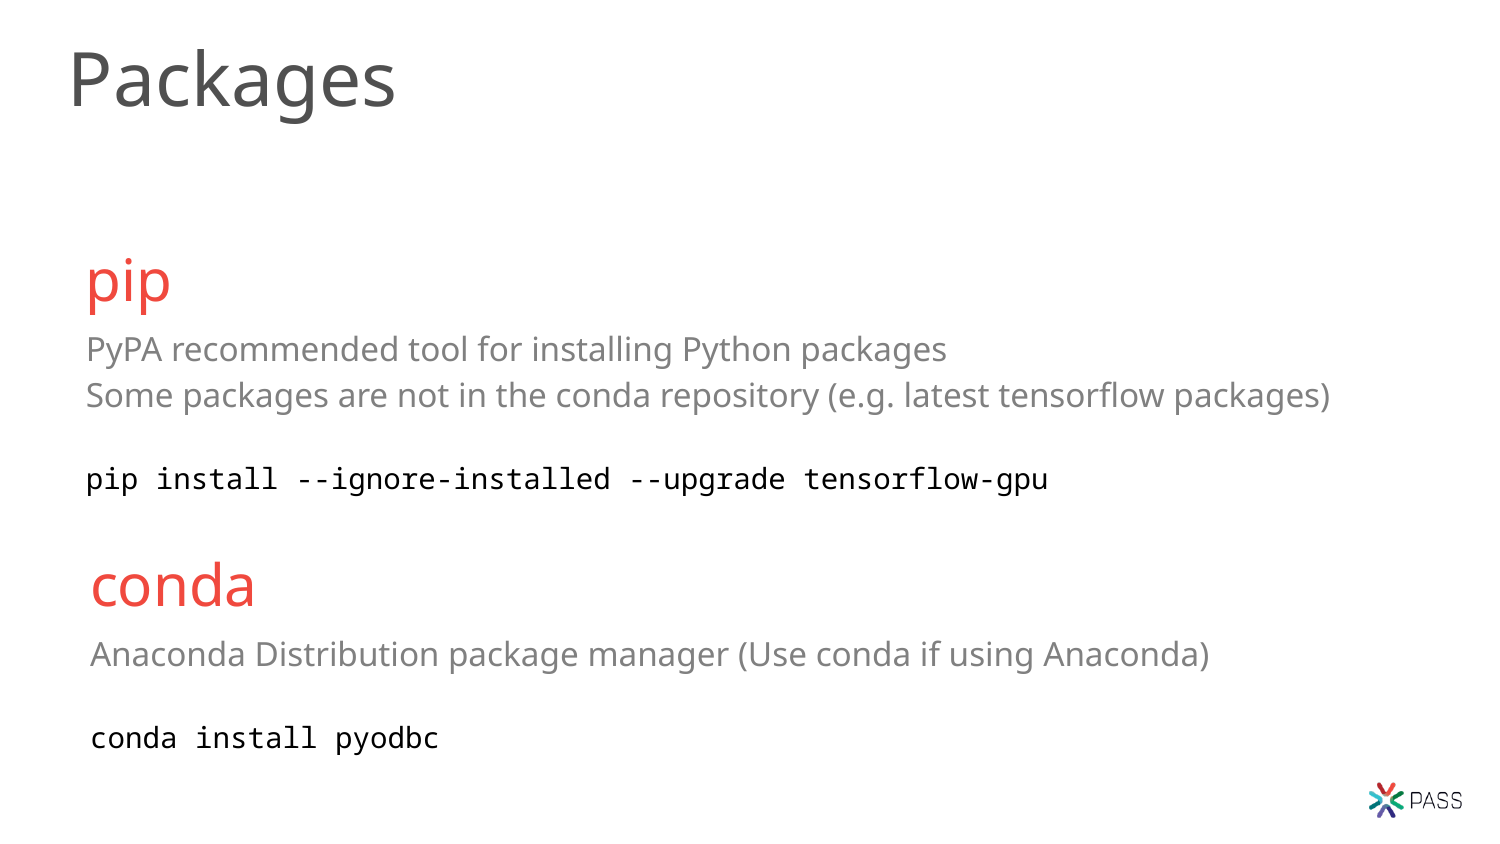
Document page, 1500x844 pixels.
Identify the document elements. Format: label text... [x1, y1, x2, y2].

list pip [70, 246, 1426, 320]
title Packages [52, 41, 1444, 142]
text_box conda [74, 552, 1431, 625]
list PyPA recommended tool for installing Python packages Some packages are not in the conda repository (e.g. latest tensorflow packages) pip install --ignore-installed --upgrade tensorflow-gpu [70, 320, 1426, 525]
picture [1367, 780, 1463, 820]
text_box Anaconda Distribution package manager (Use conda if using Anaconda) conda install pyodbc [74, 625, 1431, 776]
